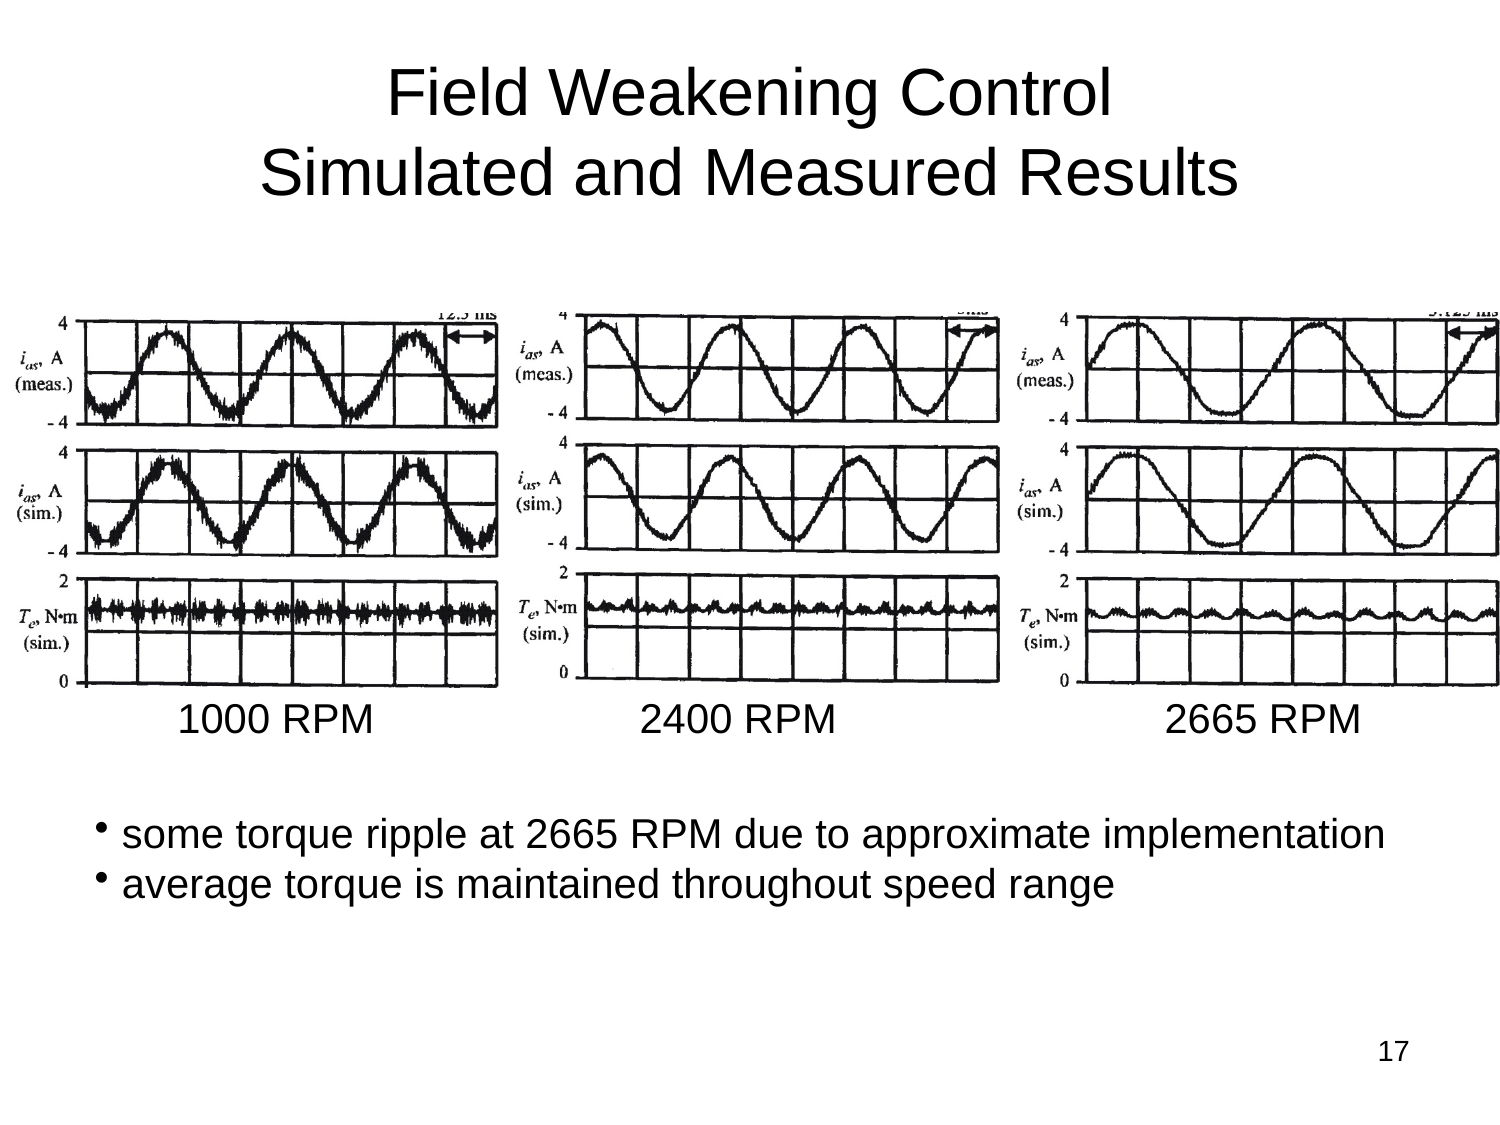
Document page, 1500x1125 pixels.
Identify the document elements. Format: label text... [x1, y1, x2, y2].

picture [12, 313, 499, 688]
text_box some torque ripple at 2665 RPM due to approximate implementation average torque is maintained throughout speed range [79, 799, 1402, 915]
picture [1012, 312, 1500, 688]
text_box 2400 RPM [624, 693, 852, 750]
title Field Weakening Control Simulated and Measured Results [74, 44, 1426, 213]
text_box 1000 RPM [162, 696, 390, 750]
slide_number 17 [1074, 1024, 1426, 1103]
picture [513, 312, 1001, 684]
text_box 2665 RPM [1149, 696, 1377, 750]
